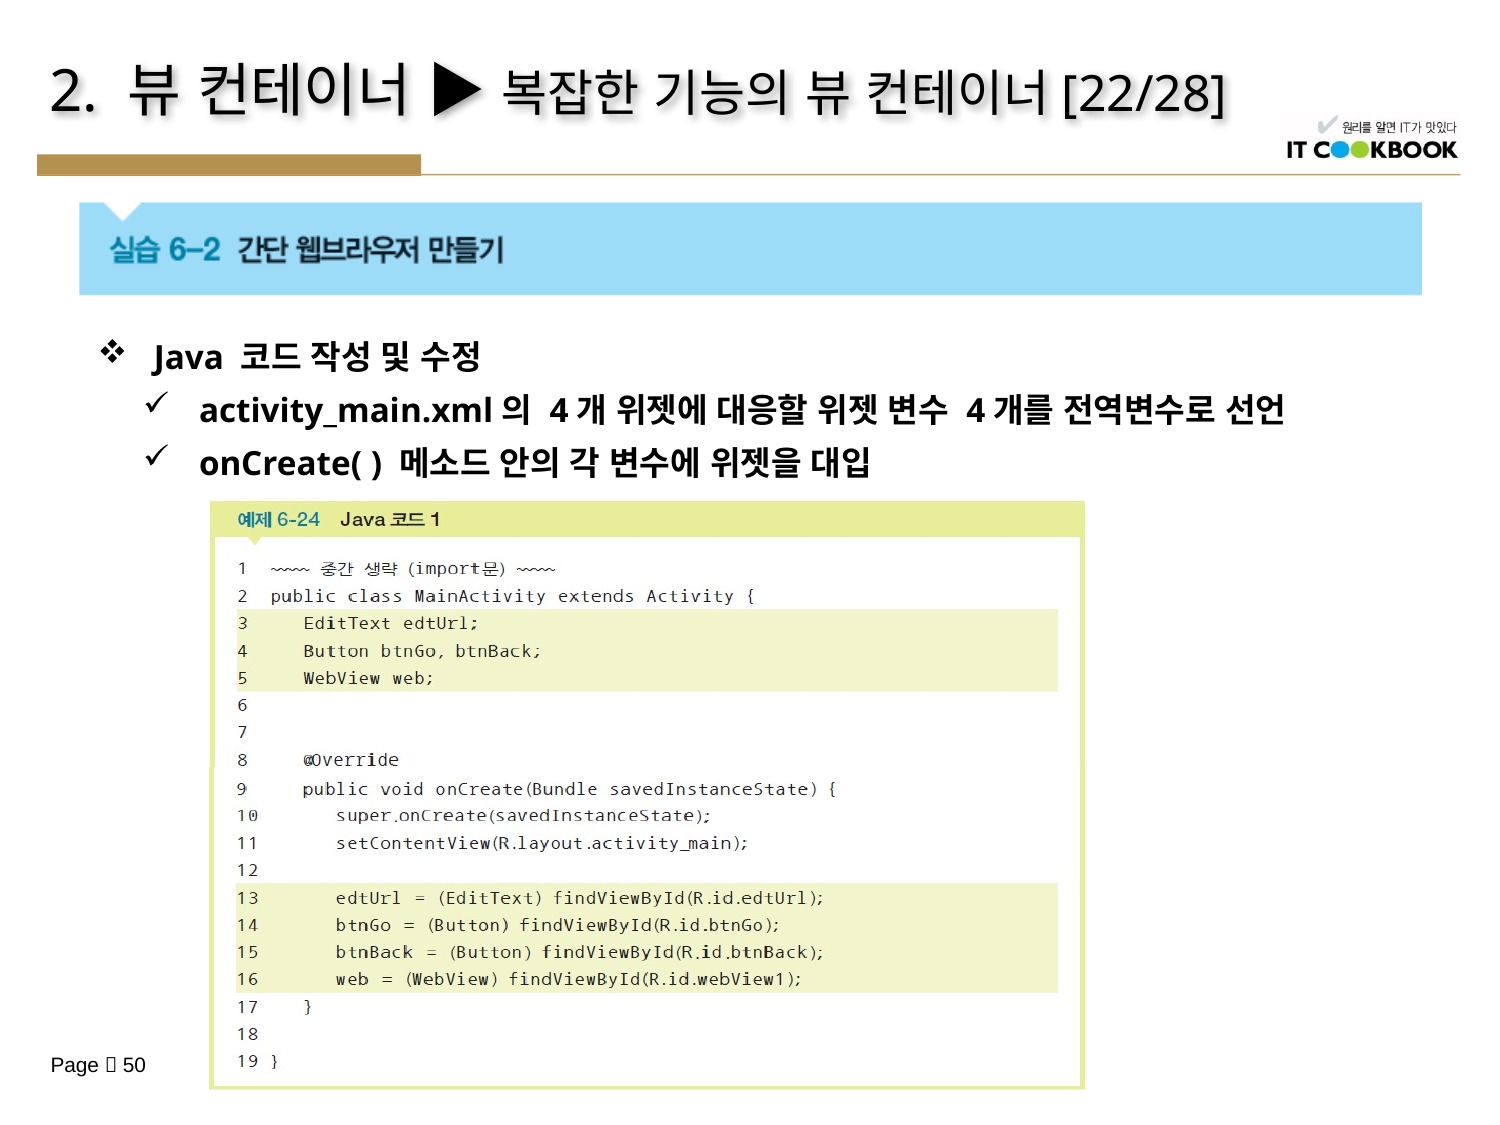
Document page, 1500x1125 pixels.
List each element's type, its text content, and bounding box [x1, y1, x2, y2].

picture [1448, 112, 1461, 160]
picture [77, 198, 1423, 298]
list Java 코드 작성 및 수정 activity_main.xml의 4개 위젯에 대응할 위젯 변수 4개를 전역변수로 선언 onCreate( ) 메소드 안의 각 변수에 위젯을 대입 [54, 335, 1500, 1051]
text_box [207, 498, 1087, 1090]
title 2. 뷰 컨테이너 ▶ 복잡한 기능의 뷰 컨테이너[22/28] [48, 53, 1448, 161]
